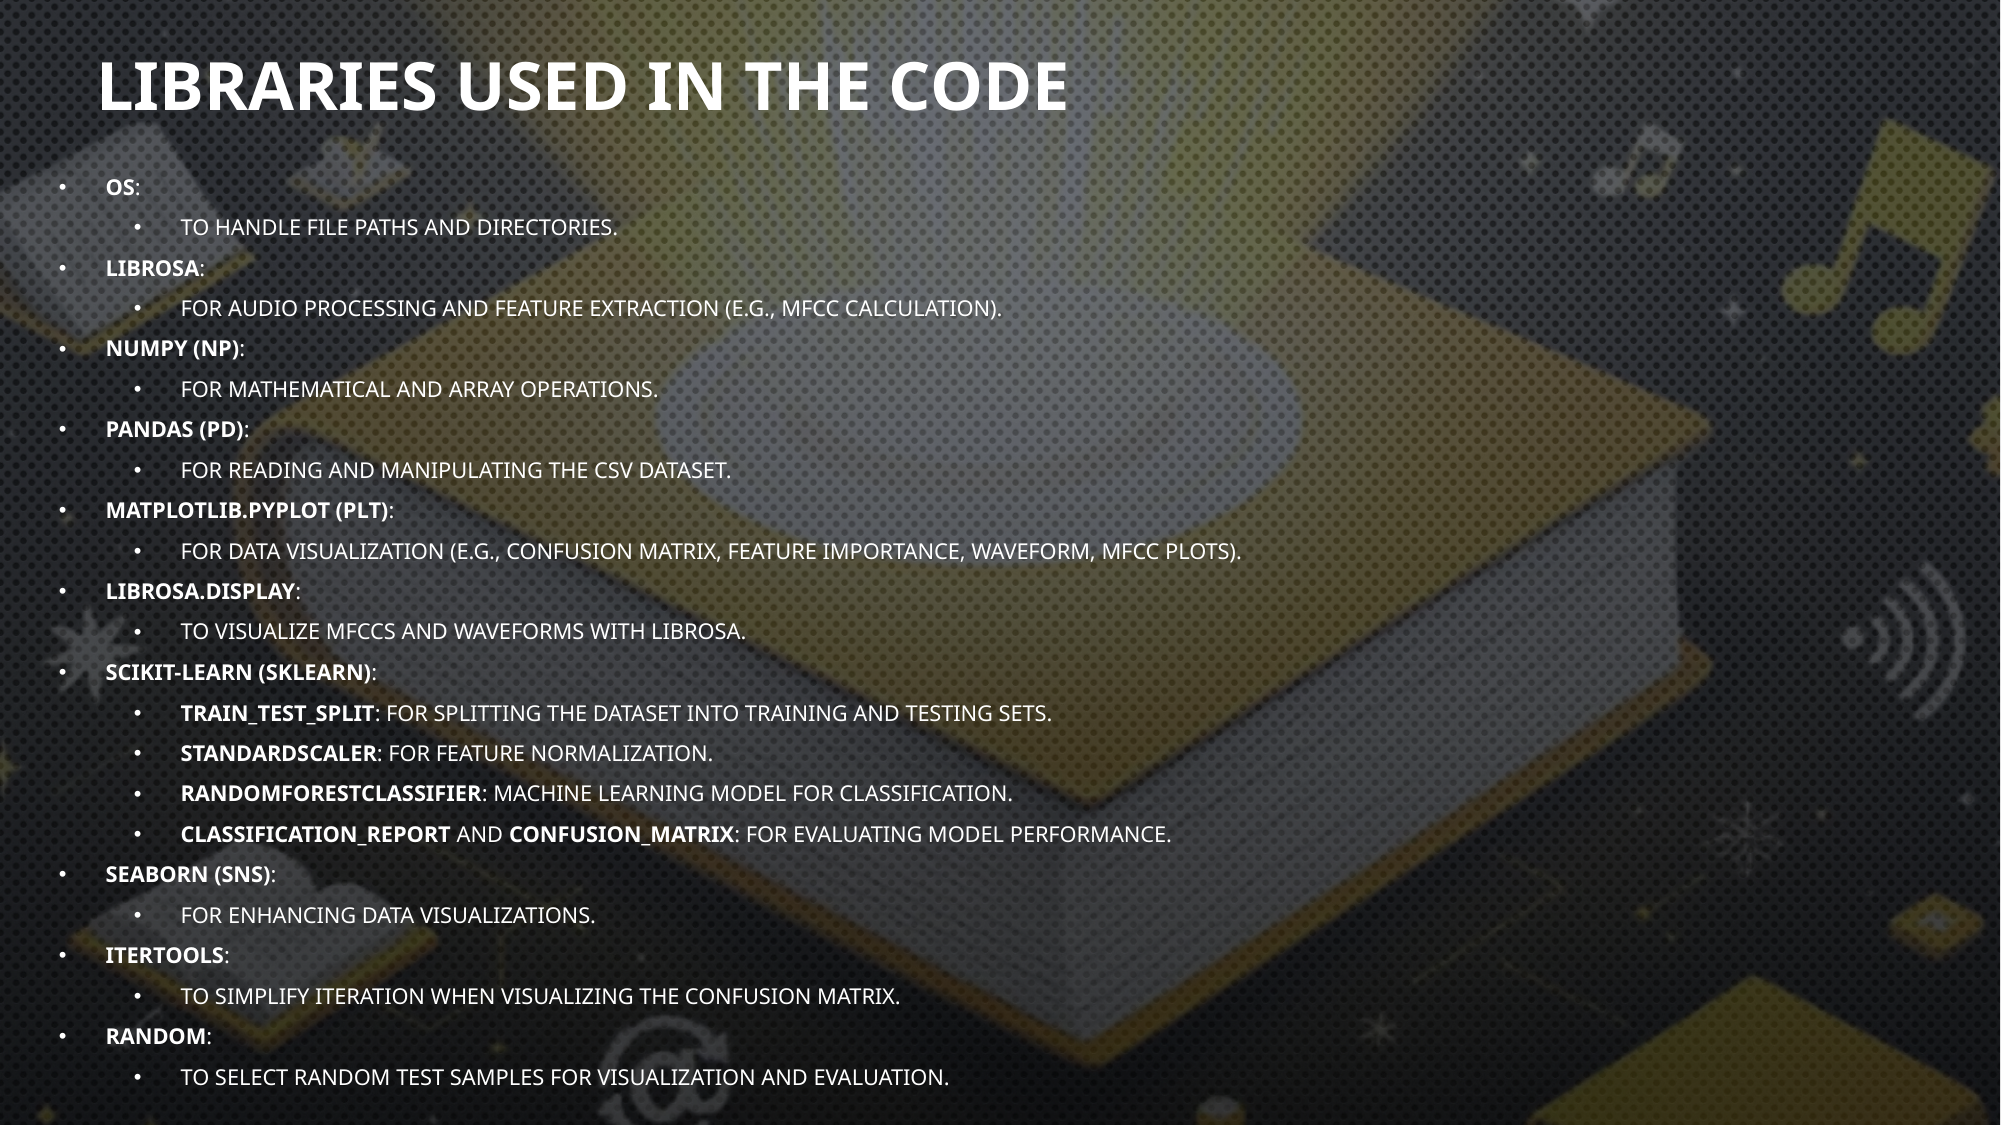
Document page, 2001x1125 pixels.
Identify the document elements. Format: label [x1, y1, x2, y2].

list [0, 0, 2000, 1125]
